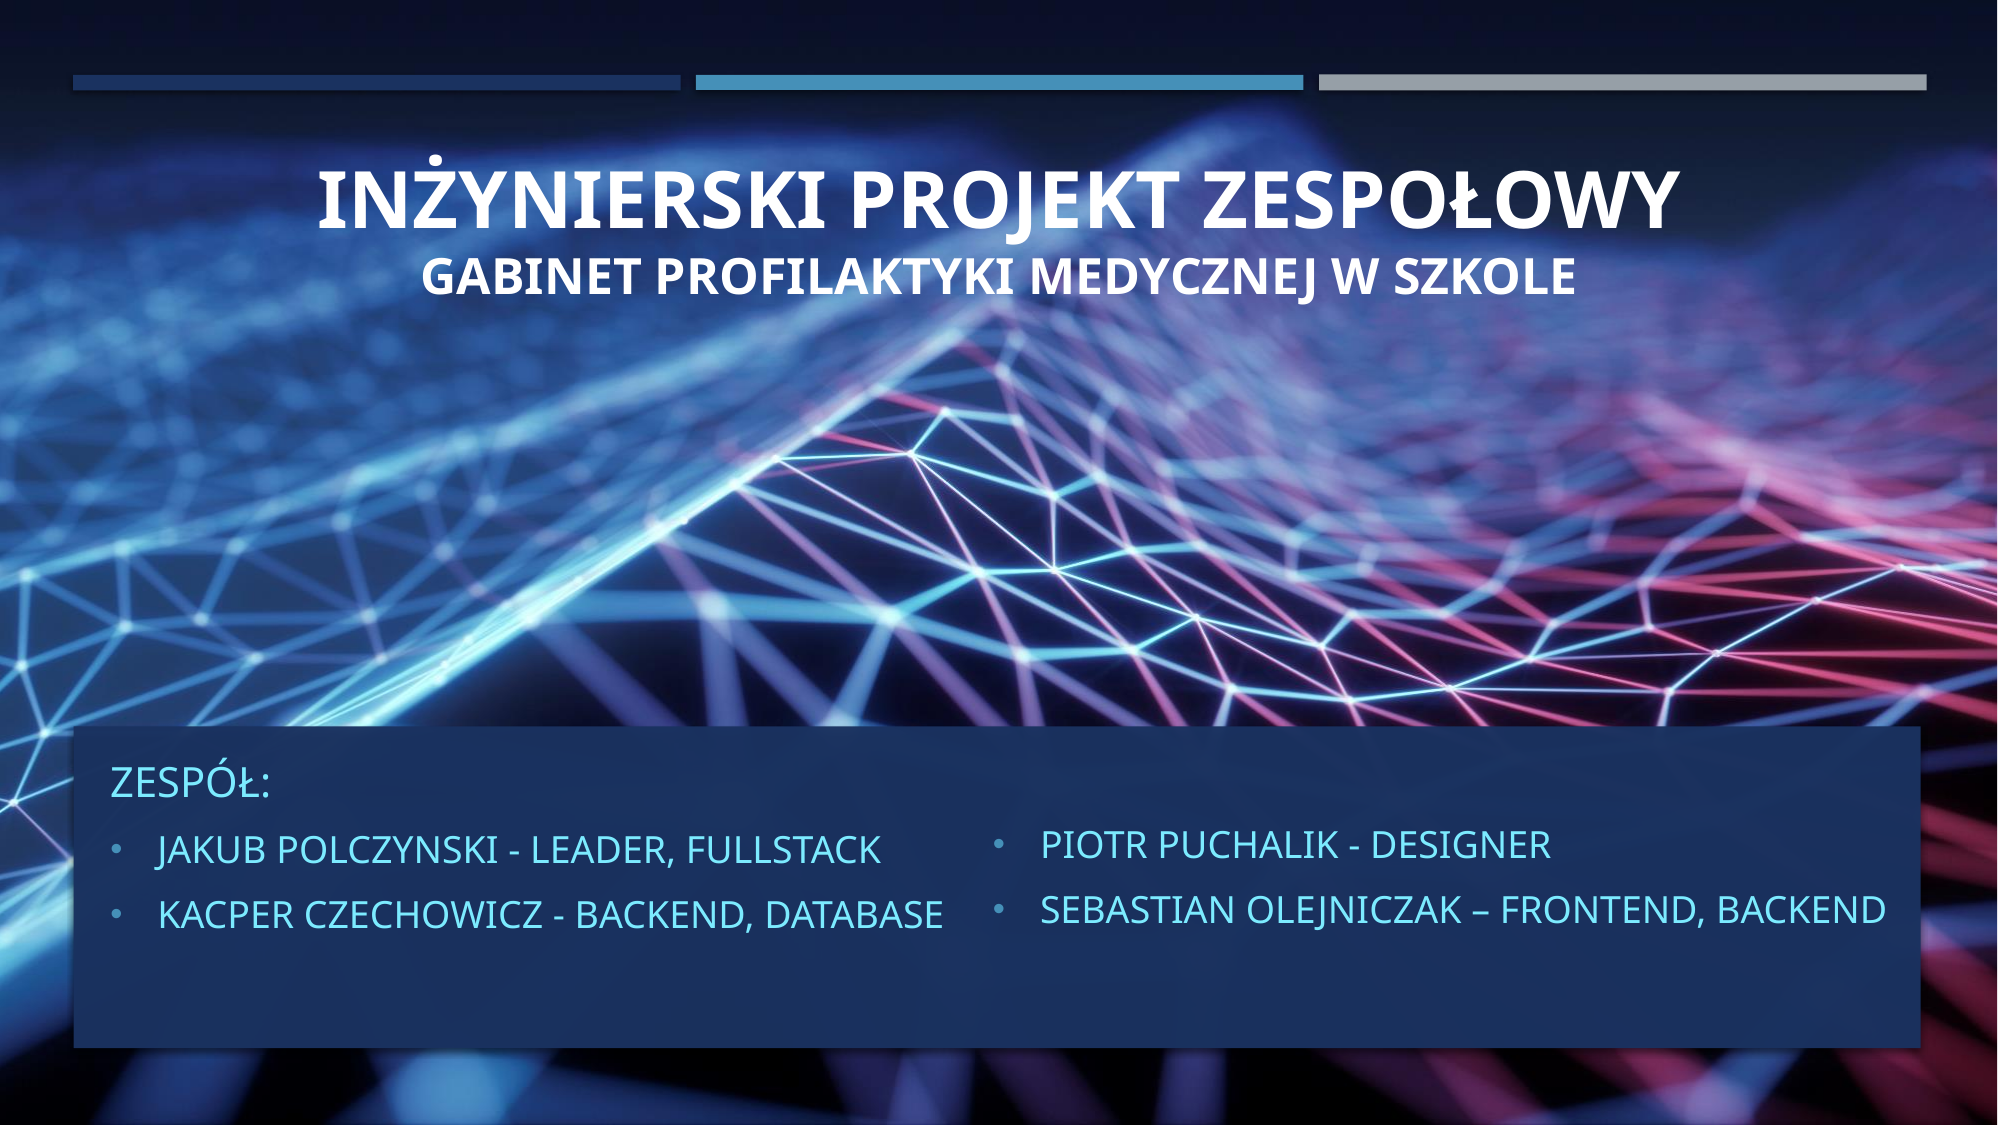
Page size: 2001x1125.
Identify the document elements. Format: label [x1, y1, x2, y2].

picture [0, 0, 1998, 1125]
text_box [72, 73, 1928, 92]
